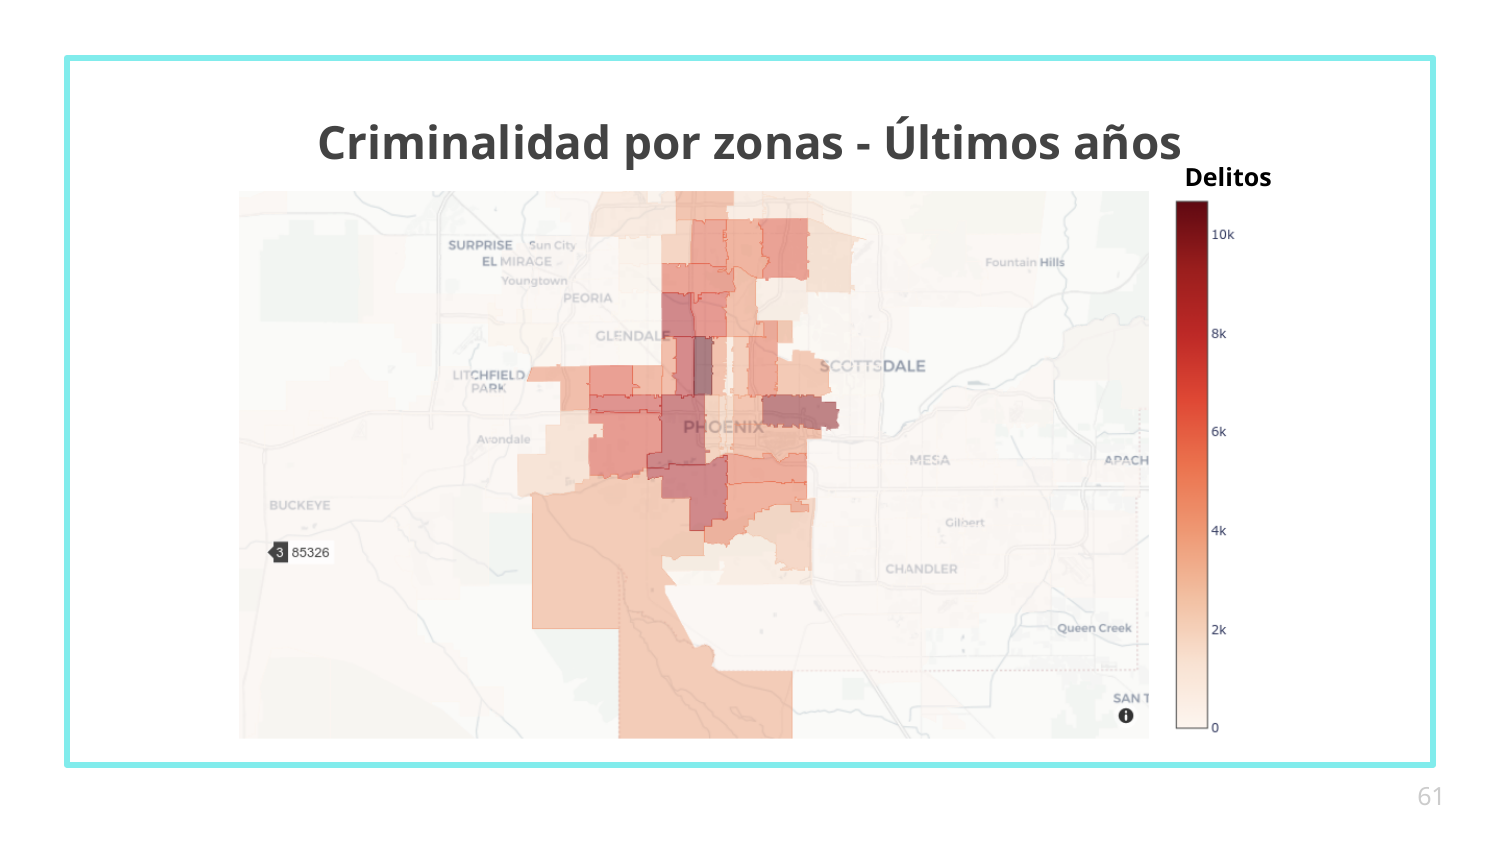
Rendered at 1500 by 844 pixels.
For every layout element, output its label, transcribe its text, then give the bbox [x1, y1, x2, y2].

slide_number ‹#› [1402, 764, 1493, 830]
text_box Delitos [1169, 146, 1354, 208]
picture [236, 189, 1249, 748]
title Criminalidad por zonas - Últimos años [183, 98, 1317, 179]
